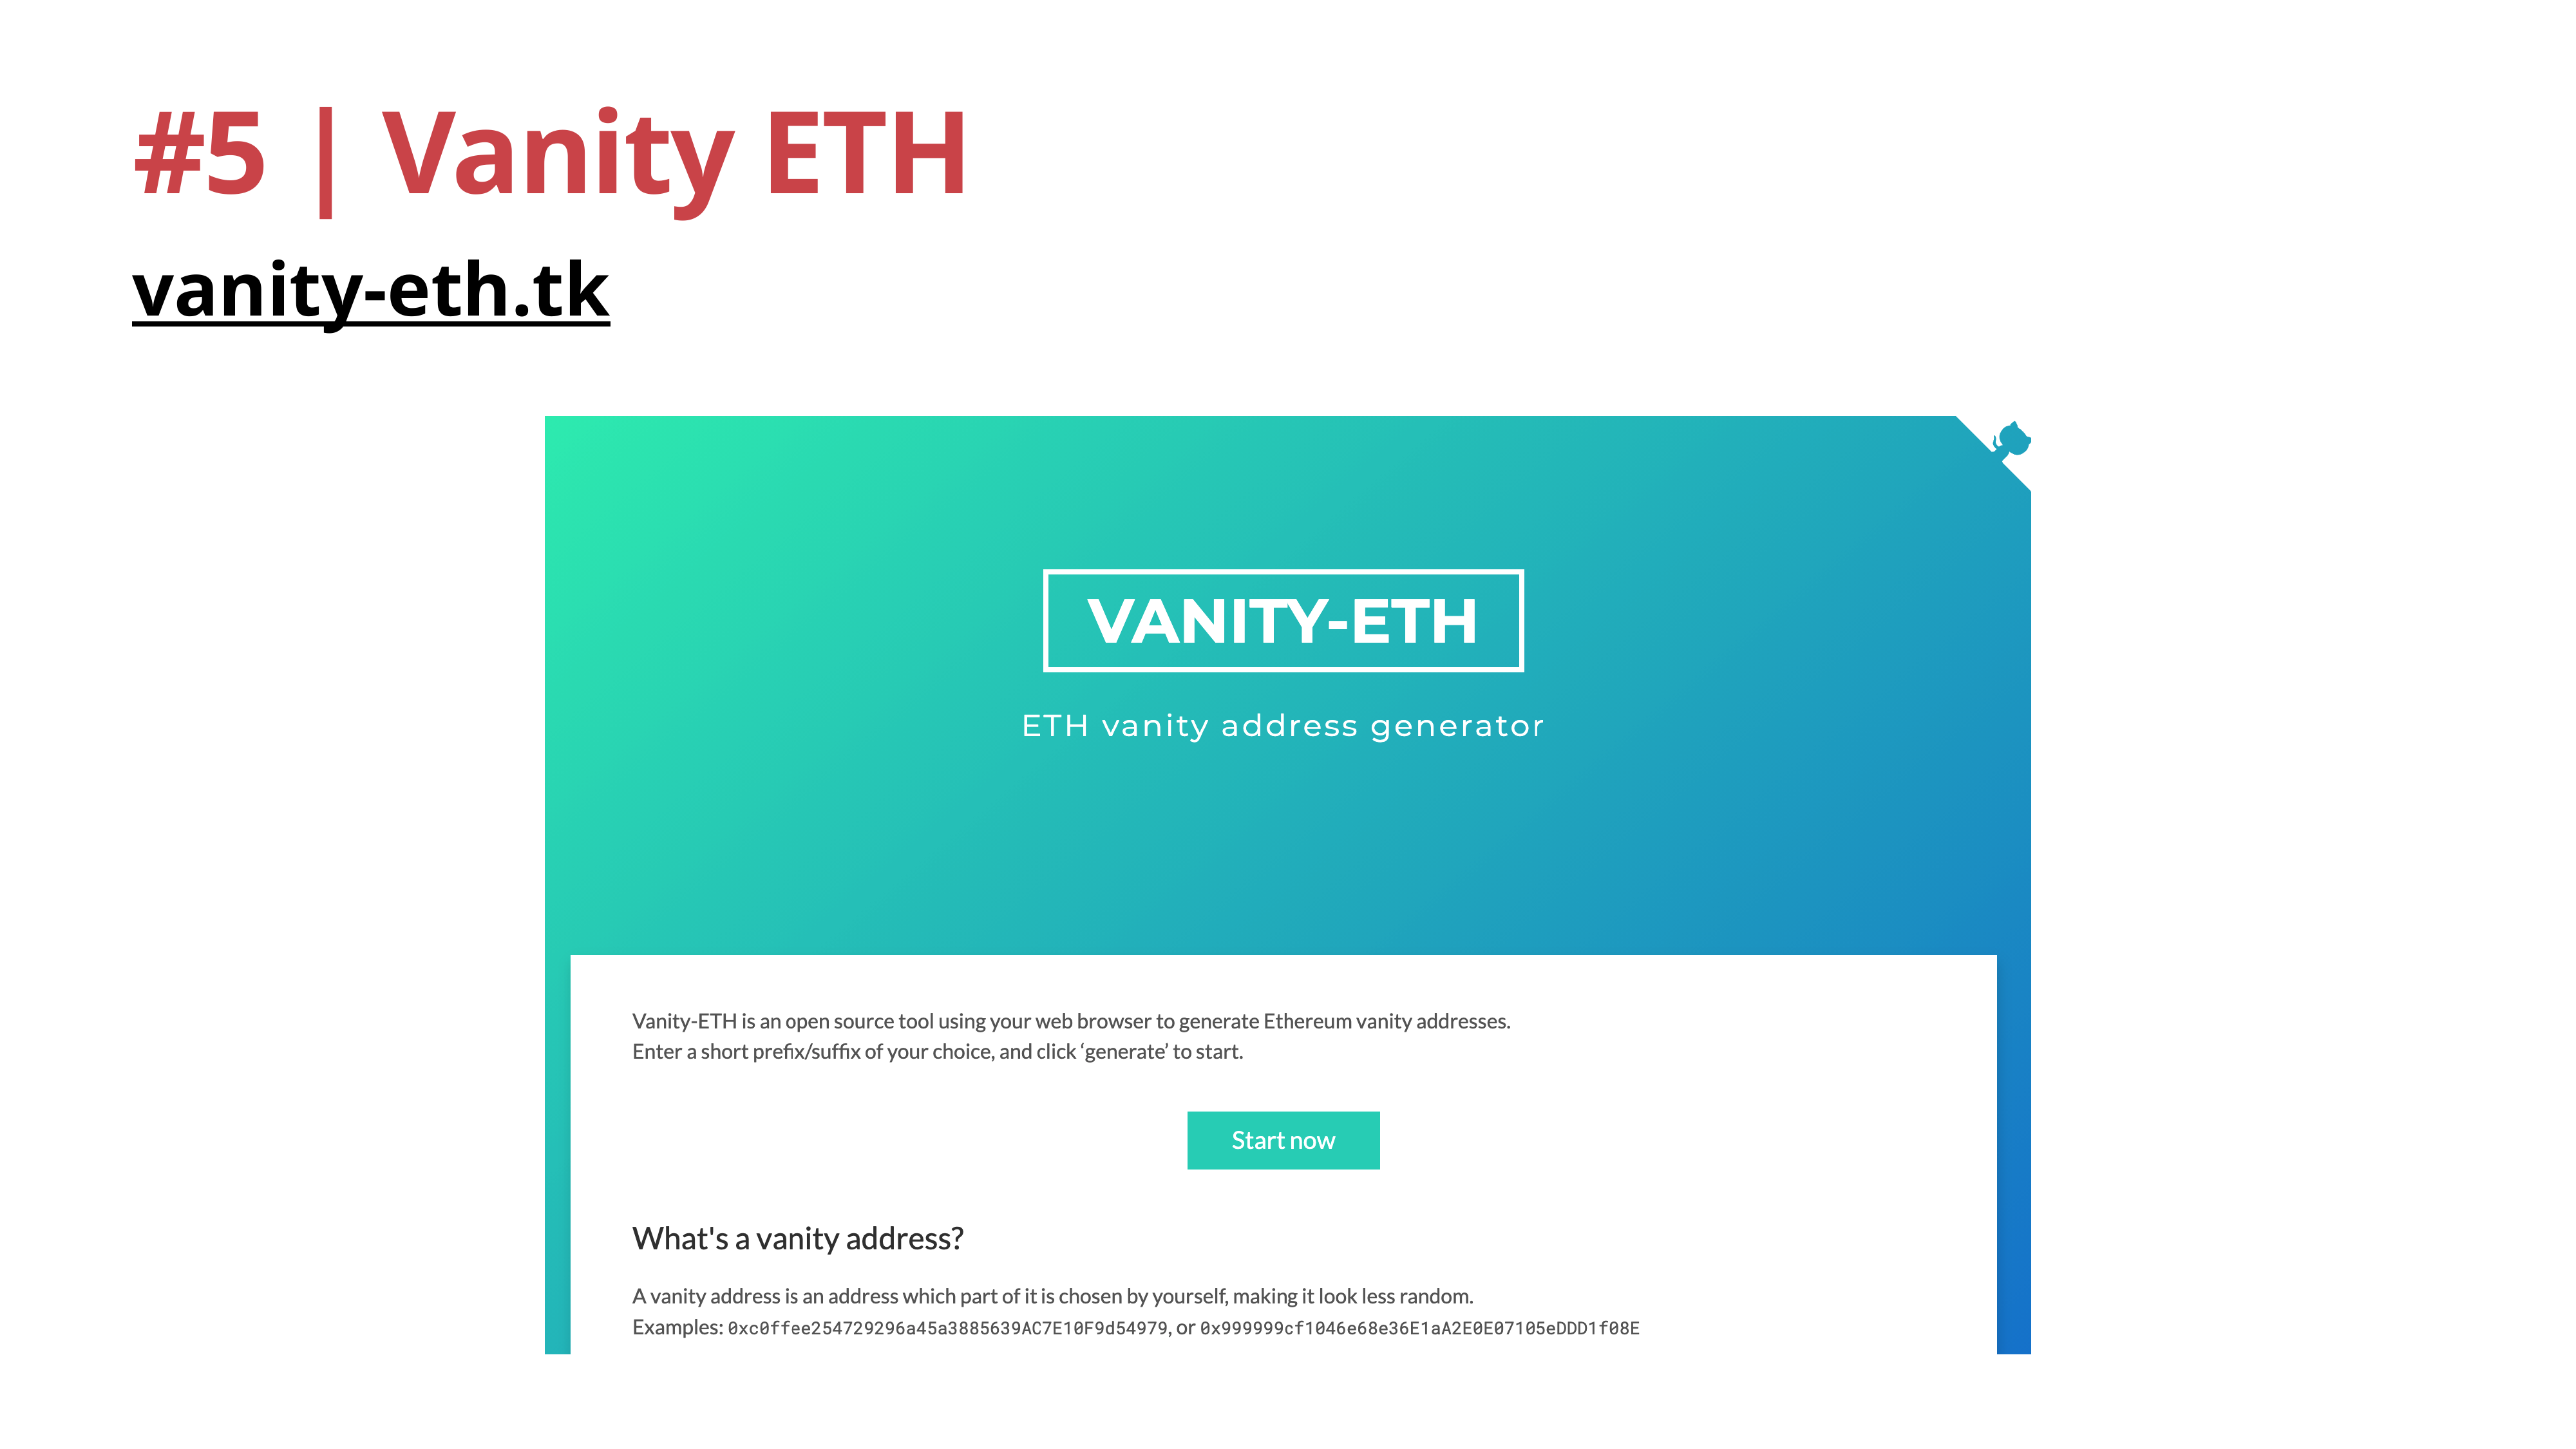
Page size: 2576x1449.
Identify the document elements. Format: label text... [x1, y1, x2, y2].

list vanity-eth.tk [127, 236, 2449, 337]
title #5 | Vanity ETH [127, 100, 2449, 236]
picture [544, 415, 2032, 1354]
